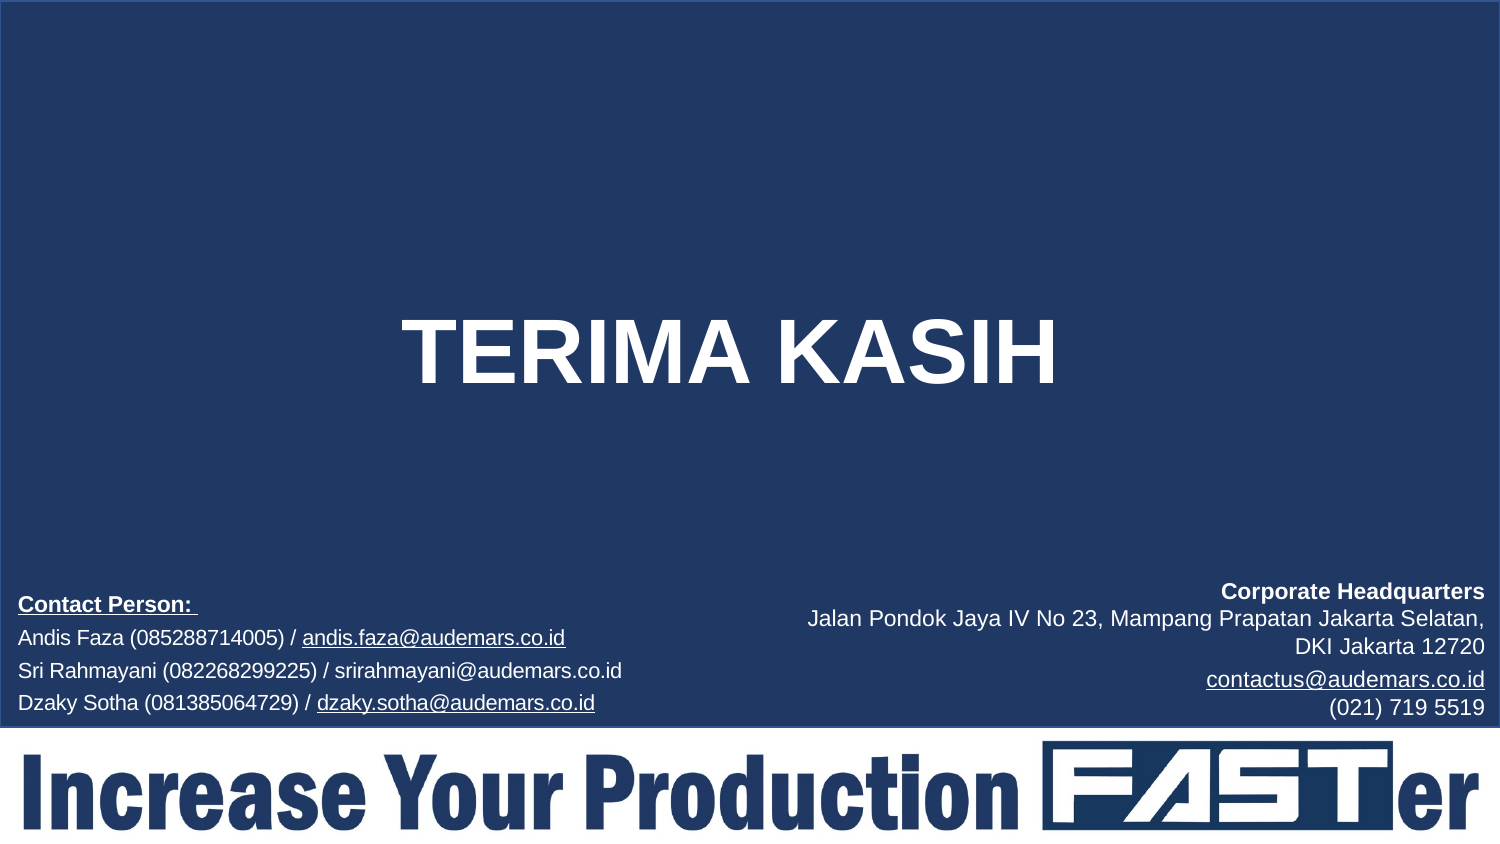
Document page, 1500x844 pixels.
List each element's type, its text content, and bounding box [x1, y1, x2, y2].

text_box [0, 723, 749, 728]
text_box Corporate Headquarters Jalan Pondok Jaya IV No 23, Mampang Prapatan Jakarta Selatan, DKI Jakarta 12720 contactus@audemars.co.id (021) 719 5519 [749, 569, 1500, 728]
text_box Contact Person: Andis Faza (085288714005) / andis.faza@audemars.co.id Sri Rahmayani (082268299225) / srirahmayani@audemars.co.id Dzaky Sotha (081385064729) / dzaky.sotha@audemars.co.id [0, 582, 749, 723]
title TERIMA KASIH [231, 294, 1232, 419]
picture [10, 732, 1490, 841]
text_box [0, 0, 1500, 582]
